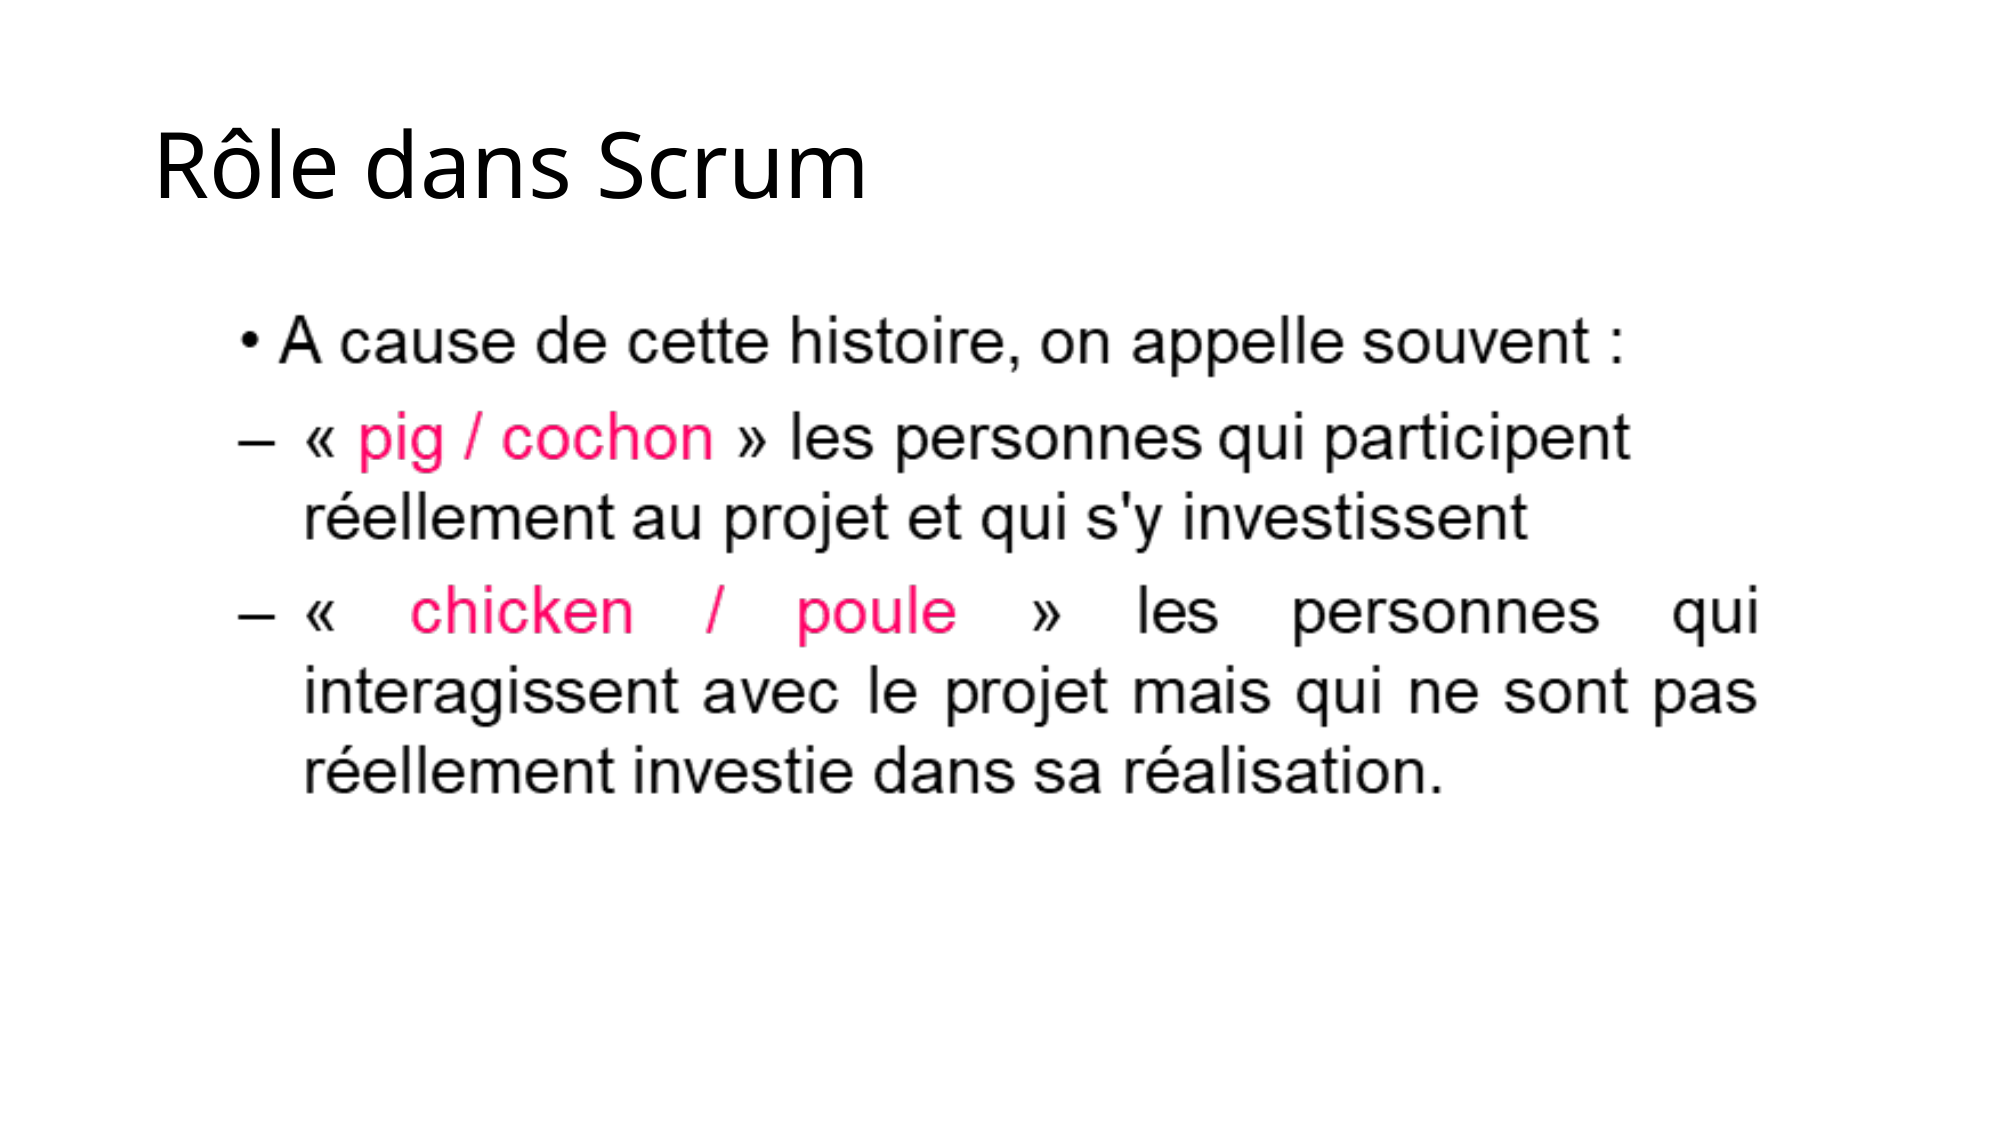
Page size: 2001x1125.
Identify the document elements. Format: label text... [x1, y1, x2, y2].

picture [200, 277, 1800, 851]
title Rôle dans Scrum [137, 59, 1863, 278]
